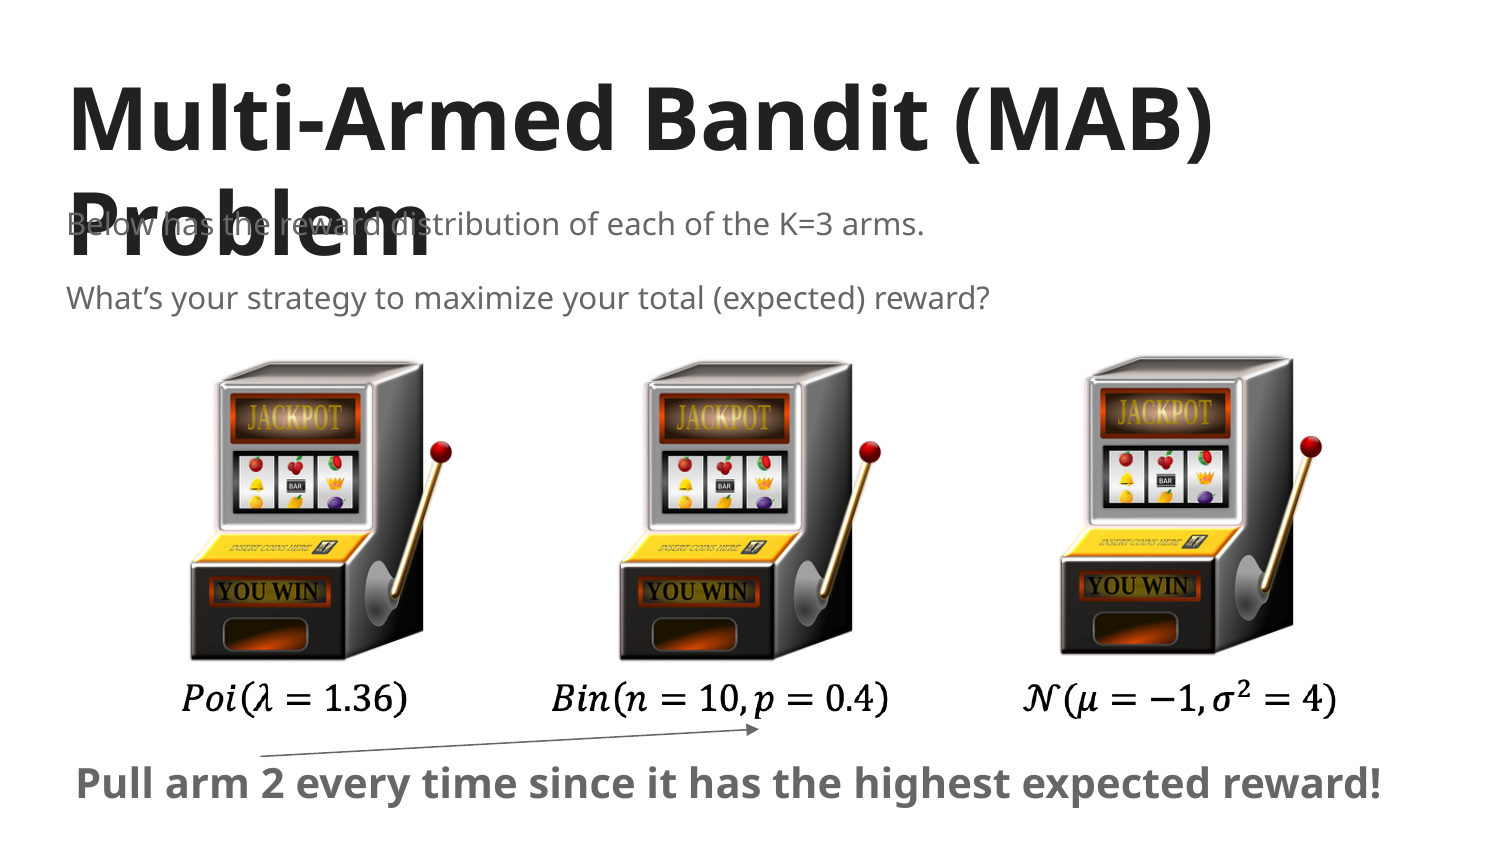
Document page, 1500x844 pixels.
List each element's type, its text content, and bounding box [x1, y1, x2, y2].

picture [167, 329, 1344, 730]
list Below has the reward distribution of each of the K=3 arms. What’s your strategy to maximize your total (expected) reward? [51, 151, 1449, 360]
list Pull arm 2 every time since it has the highest expected reward! [59, 741, 1458, 809]
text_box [260, 728, 759, 757]
title Multi-Armed Bandit (MAB) Problem [51, 48, 1449, 151]
